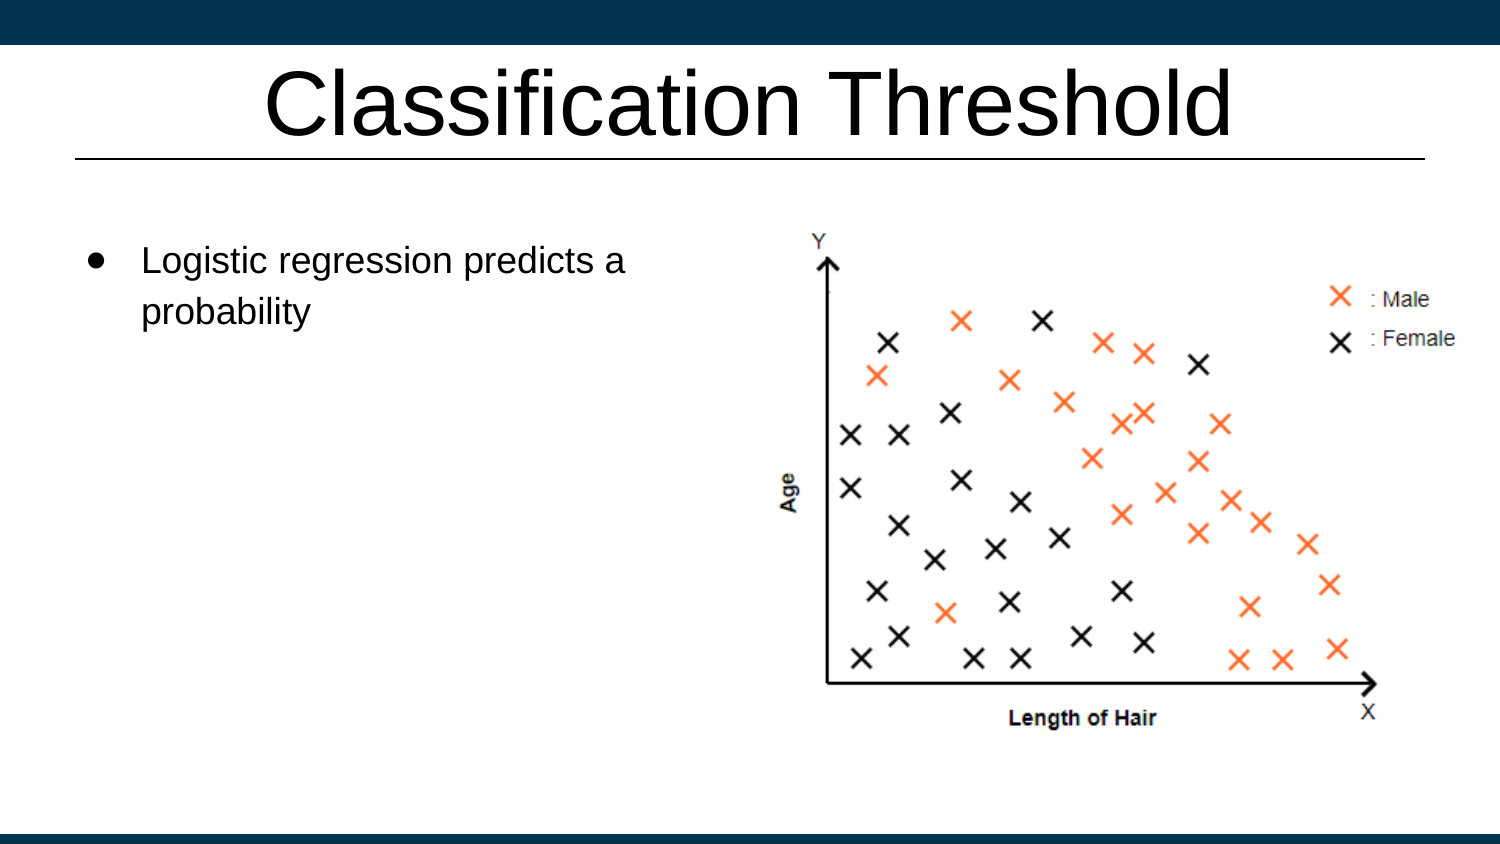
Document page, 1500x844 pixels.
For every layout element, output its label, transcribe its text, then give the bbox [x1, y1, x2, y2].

text_box Logistic regression predicts a probability [51, 214, 738, 775]
title Classification Threshold [75, 28, 1425, 169]
picture [761, 193, 1476, 808]
